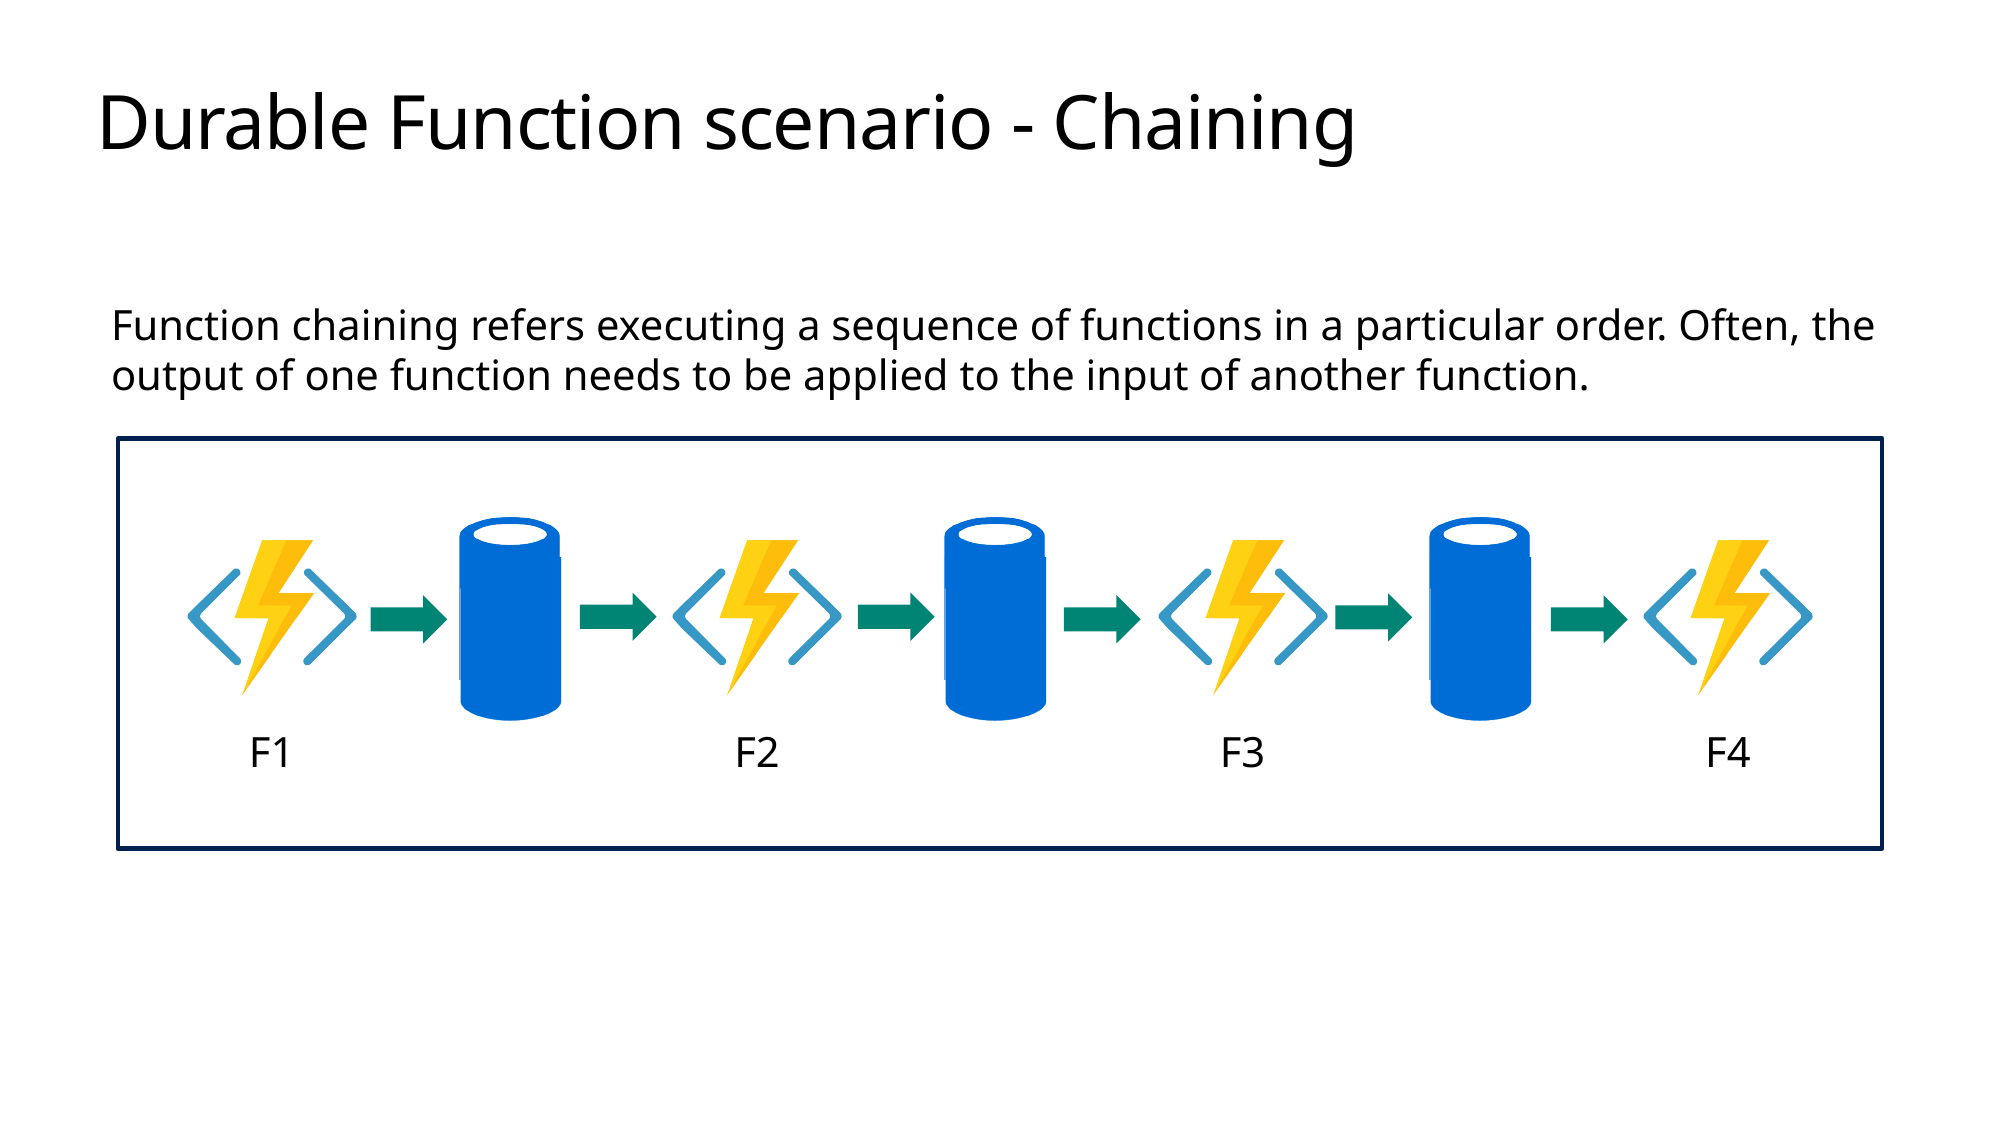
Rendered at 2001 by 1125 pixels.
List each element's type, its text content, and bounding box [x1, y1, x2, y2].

title Durable Function scenario - Chaining [96, 75, 1904, 166]
text_box Function chaining refers executing a sequence of functions in a particular order. Often, the output of one function needs to be applied to the input of another function. [96, 291, 1904, 407]
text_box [117, 438, 1883, 849]
